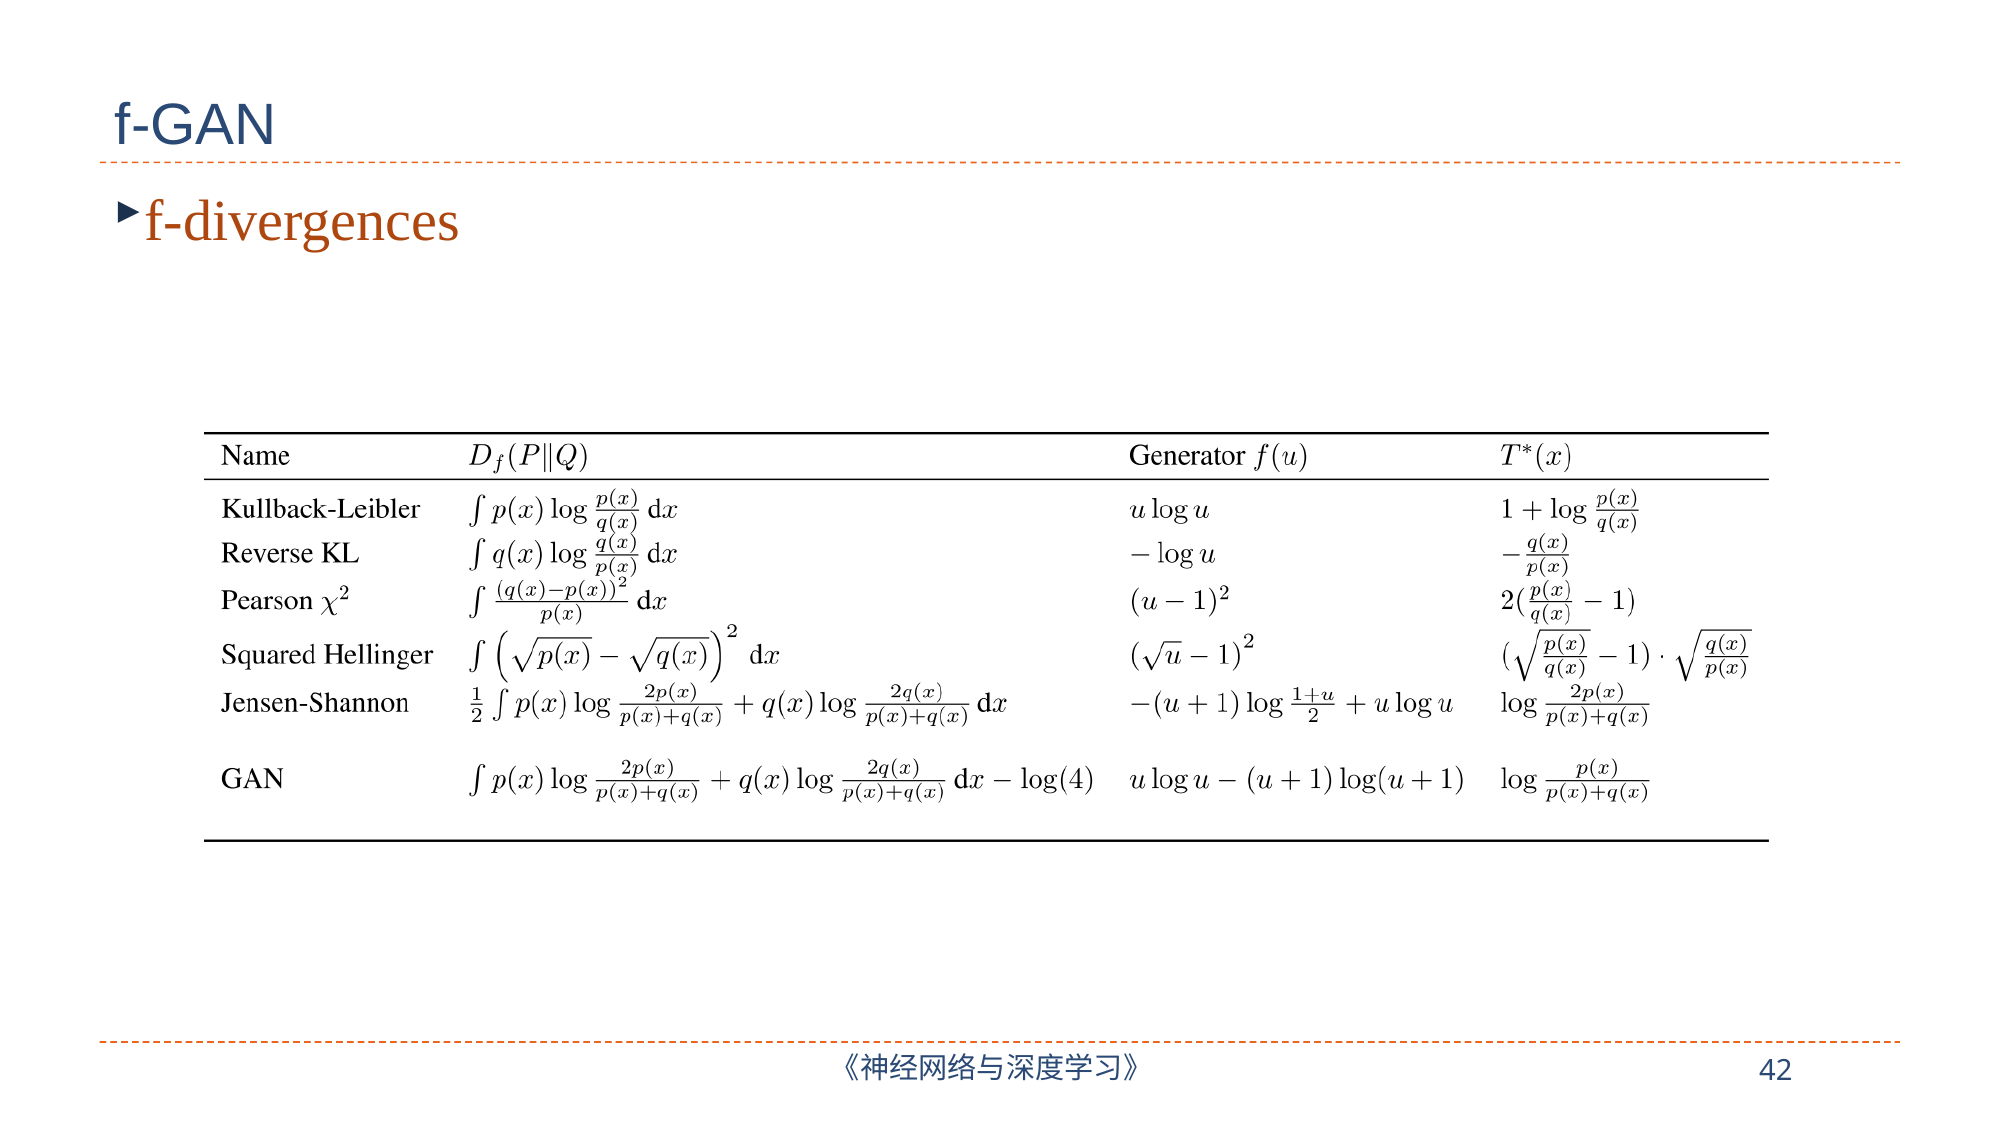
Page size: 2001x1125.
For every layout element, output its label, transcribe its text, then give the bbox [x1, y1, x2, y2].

title f-GAN [99, 24, 1900, 164]
picture [187, 412, 1788, 854]
